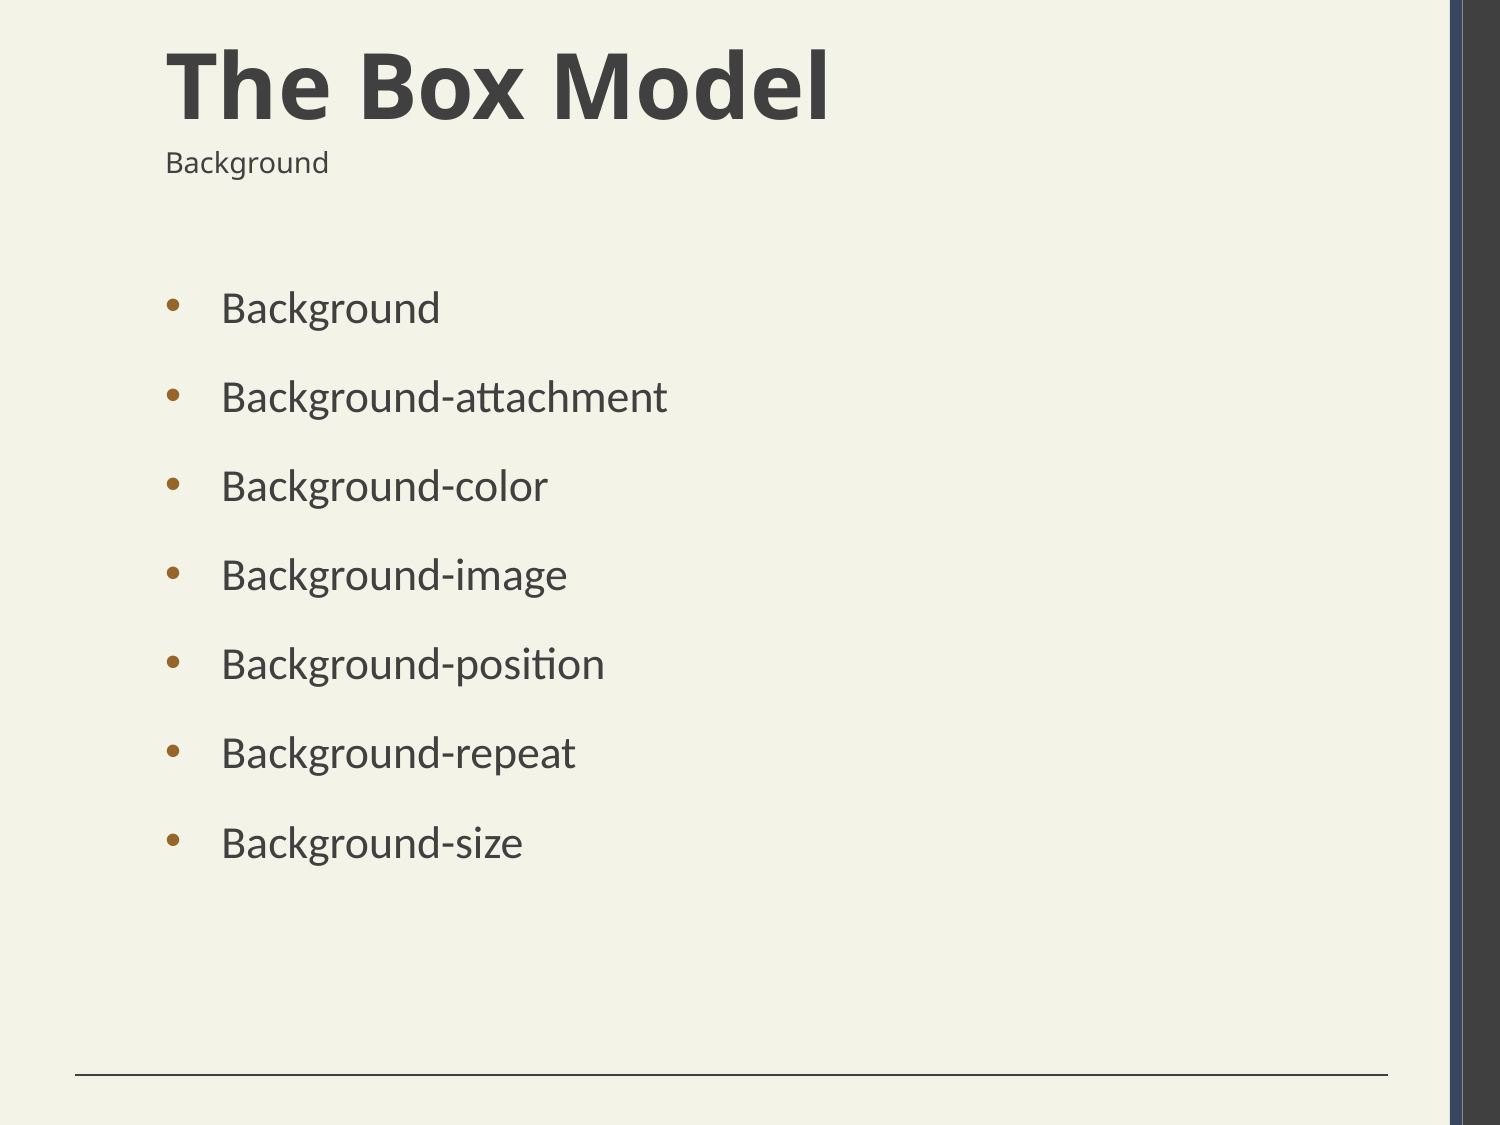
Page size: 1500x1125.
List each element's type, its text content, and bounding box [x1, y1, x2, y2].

list Background Background-attachment Background-color Background-image Background-position Background-repeat Background-size [150, 270, 1200, 1013]
title The Box Model [150, 20, 1425, 188]
list Background [150, 137, 1200, 188]
